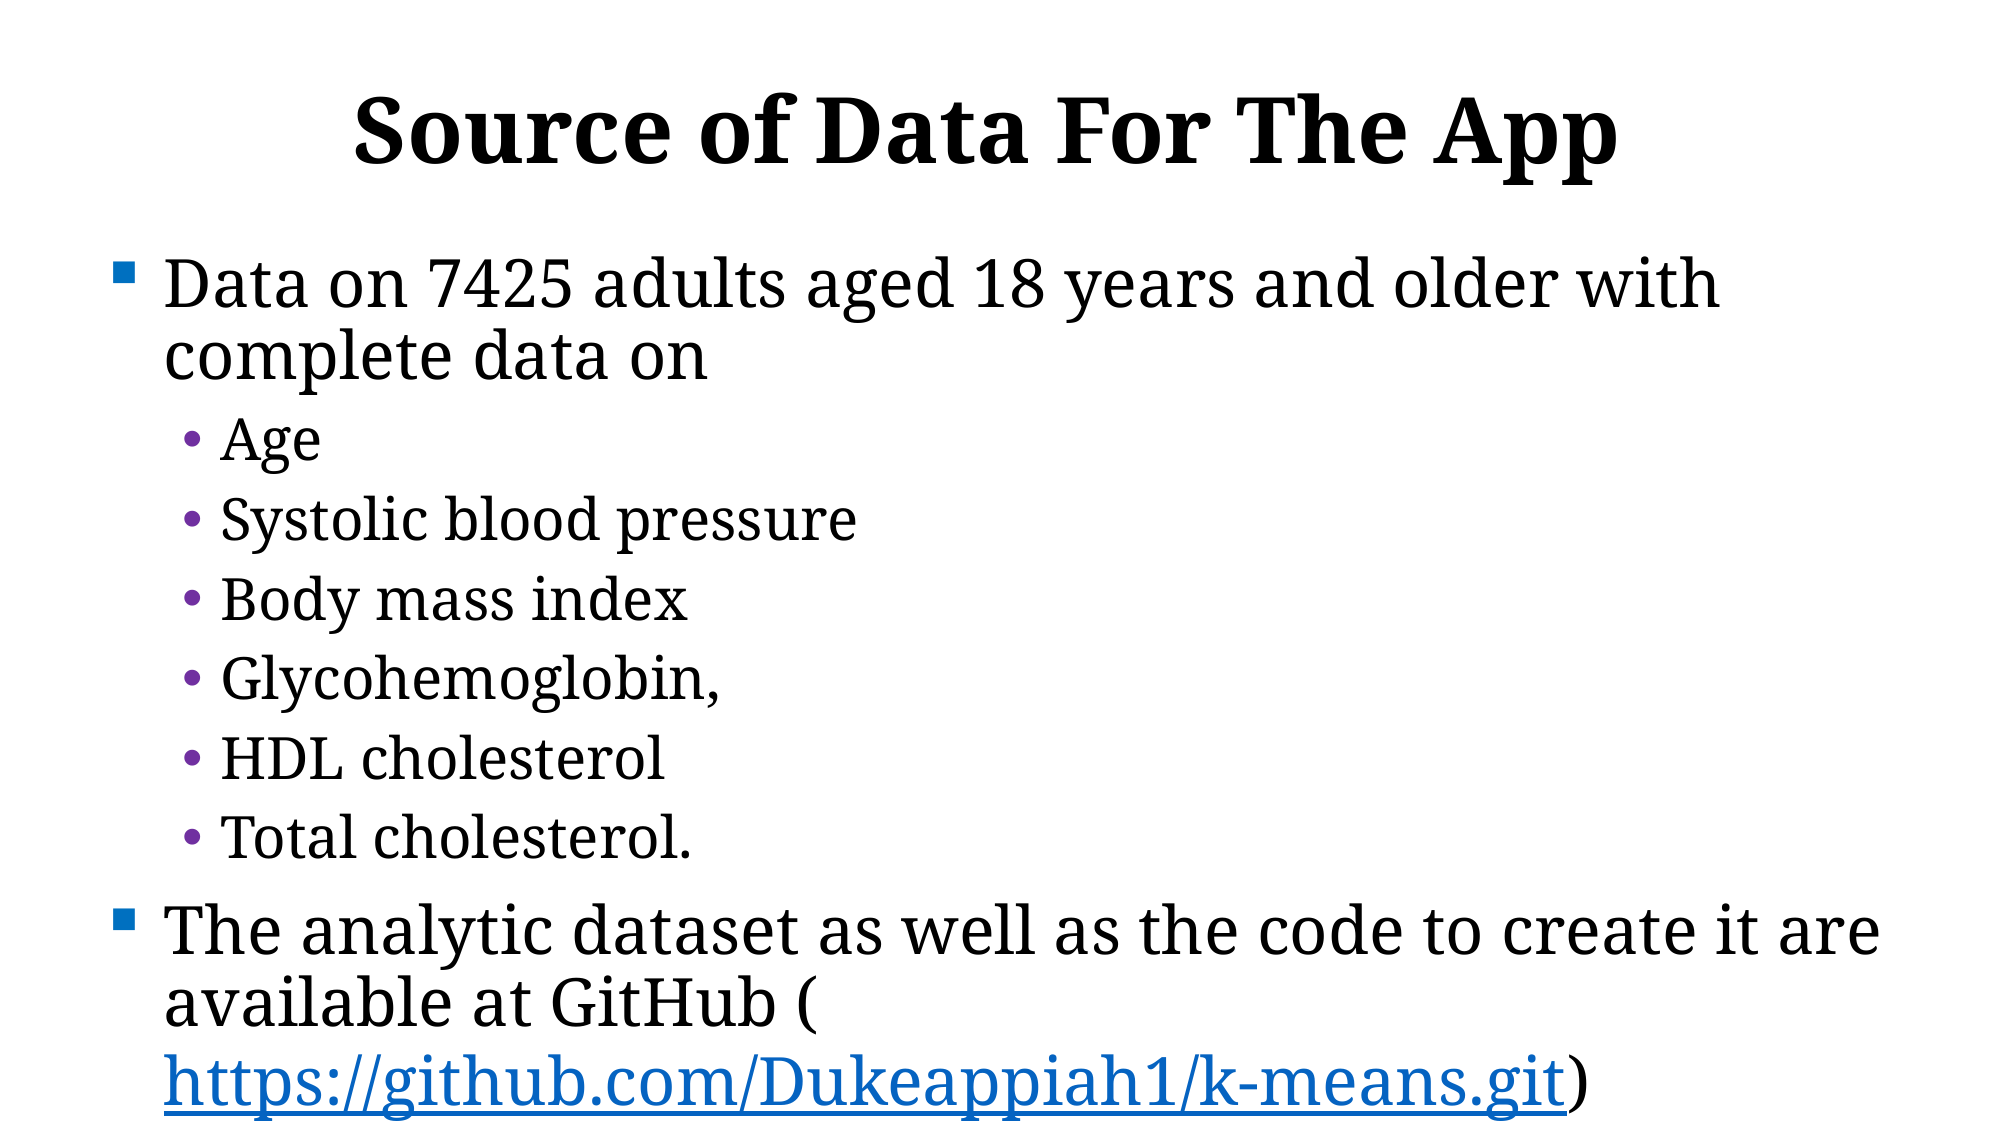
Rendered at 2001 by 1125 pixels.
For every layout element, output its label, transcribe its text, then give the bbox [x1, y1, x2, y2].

list Data on 7425 adults aged 18 years and older with complete data on Age Systolic blood pressure Body mass index Glycohemoglobin, HDL cholesterol Total cholesterol. The analytic dataset as well as the code to create it are available at GitHub (https://github.com/Dukeappiah1/k-means.git) [92, 242, 1908, 1100]
title Source of Data For The App [137, 25, 1863, 242]
